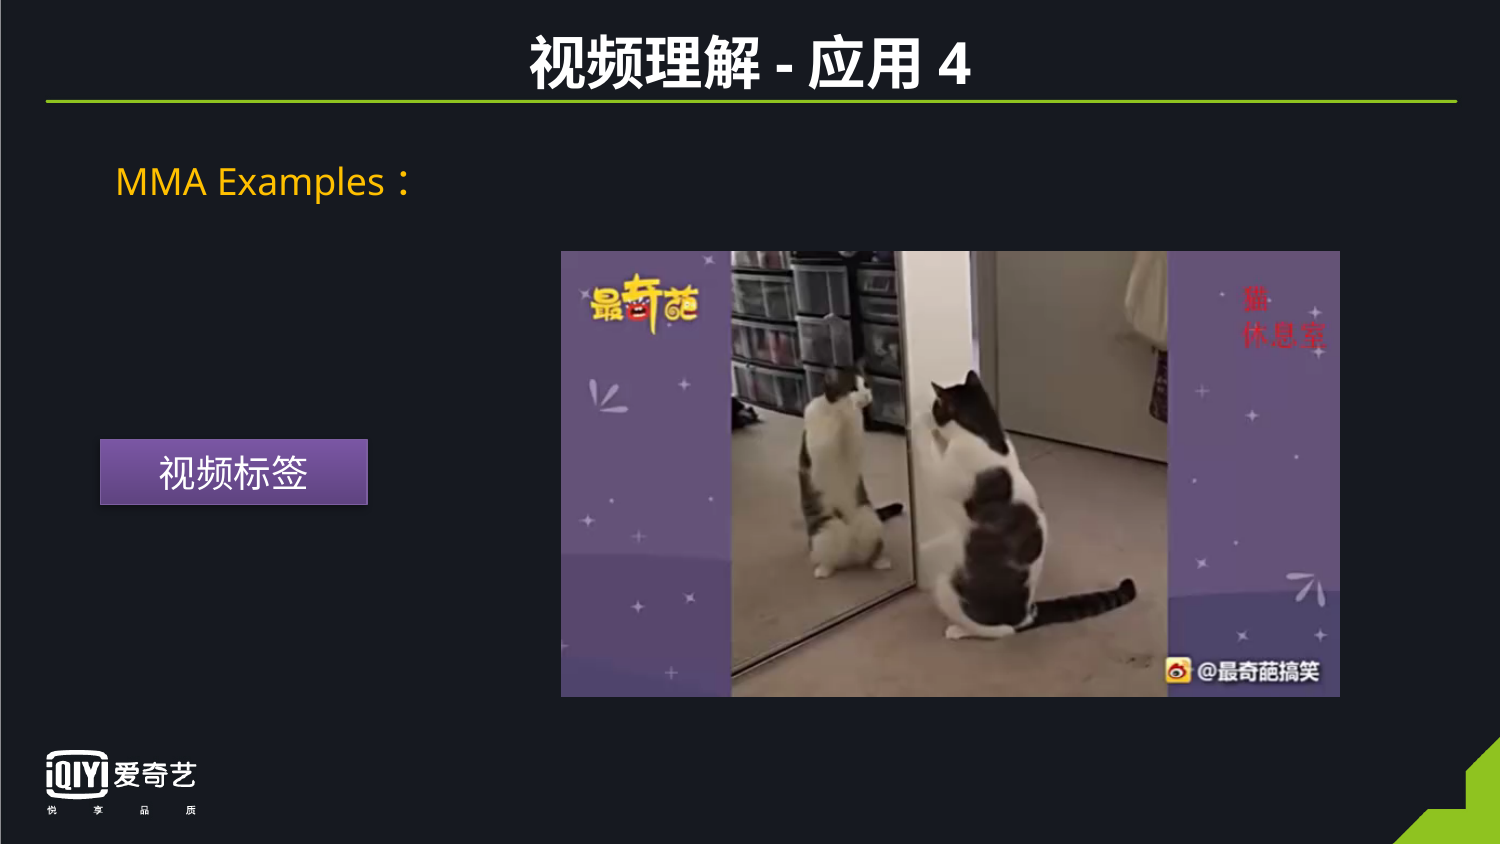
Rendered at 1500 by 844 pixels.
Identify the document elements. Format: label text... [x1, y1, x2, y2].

text_box 视频标签 [100, 439, 368, 505]
text_box MMA Examples： [100, 150, 573, 210]
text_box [560, 250, 1341, 698]
picture [0, 0, 1500, 844]
title 视频理解-应用4 [41, 20, 1459, 102]
